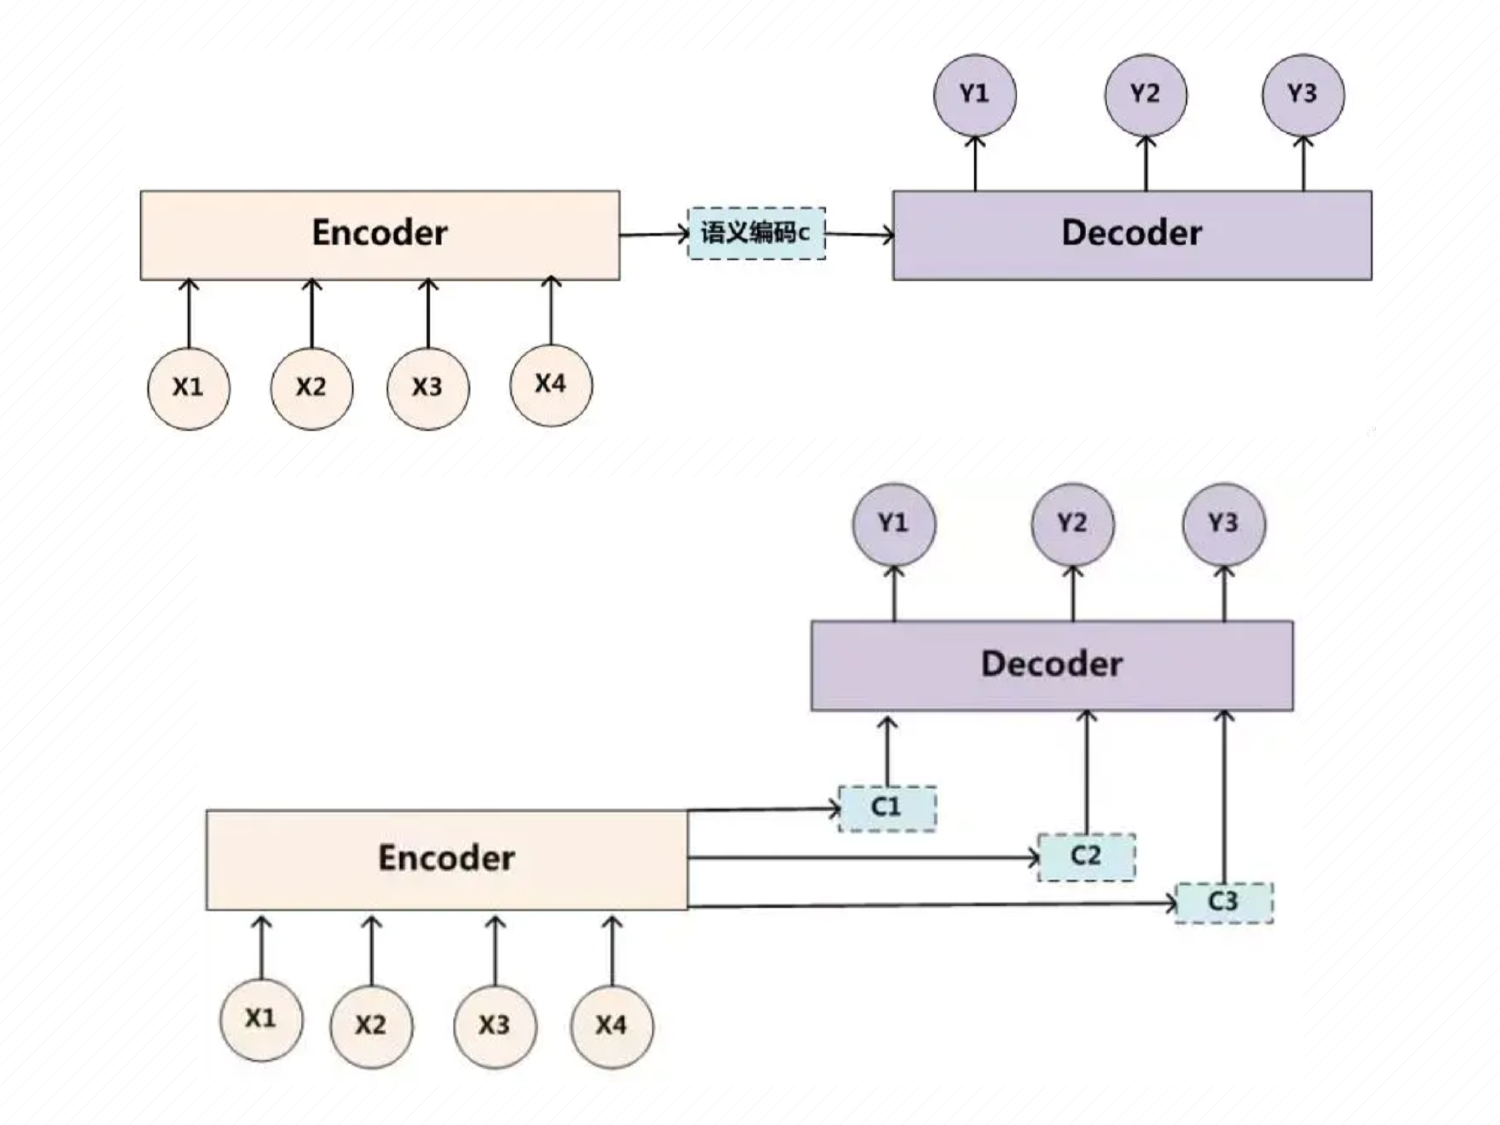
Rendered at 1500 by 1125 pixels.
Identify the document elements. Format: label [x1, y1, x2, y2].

picture [197, 478, 1303, 1086]
picture [124, 50, 1376, 437]
